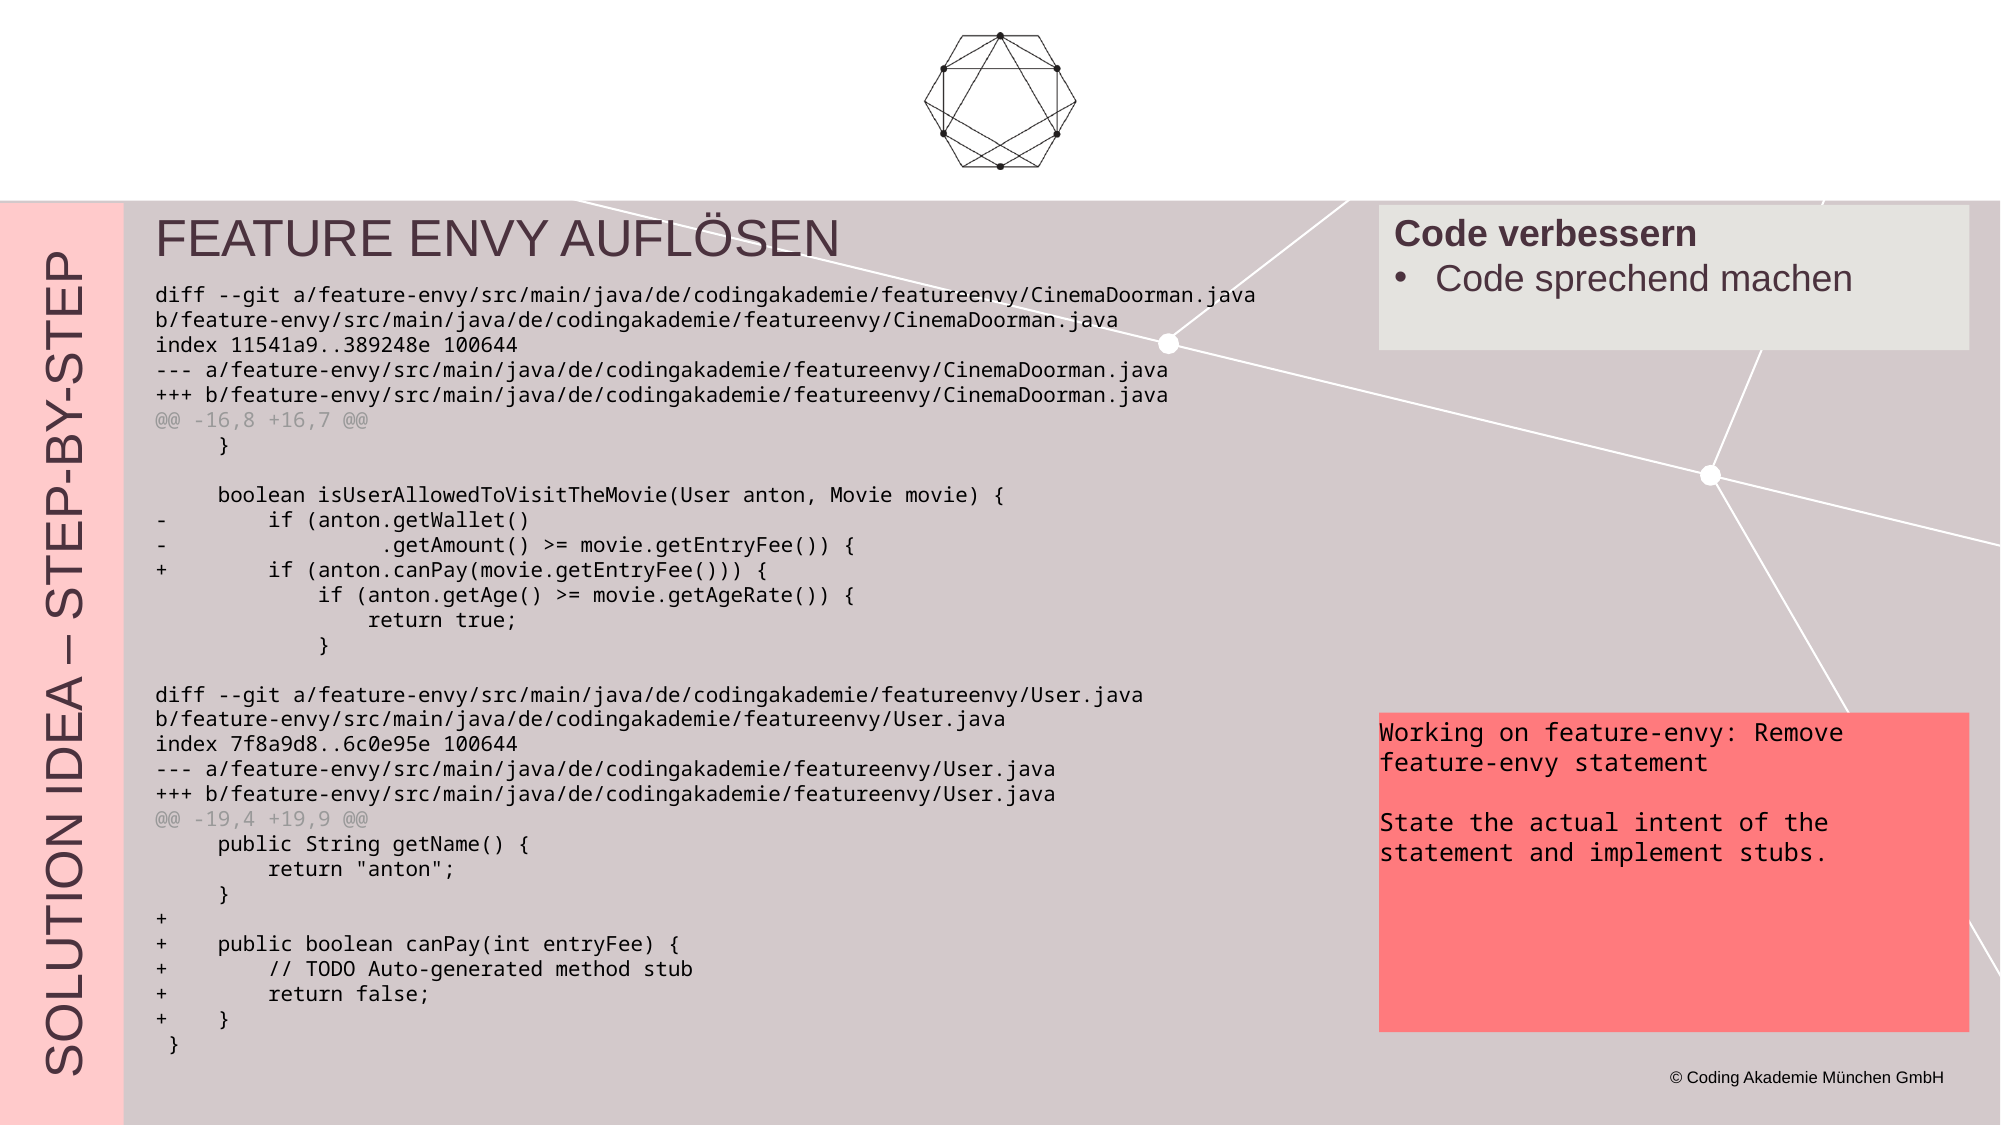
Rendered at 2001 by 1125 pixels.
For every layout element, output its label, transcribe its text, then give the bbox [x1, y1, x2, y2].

text_box Code verbessern Code sprechend machen [1379, 204, 1970, 351]
text_box Solution Idea – step-by-step [0, 202, 125, 1125]
list diff --git a/feature-envy/src/main/java/de/codingakademie/featureenvy/CinemaDoorman.java b/feature-envy/src/main/java/de/codingakademie/featureenvy/CinemaDoorman.java index 11541a9..389248e 100644 --- a/feature-envy/src/main/java/de/codingakademie/featureenvy/CinemaDoorman.java +++ b/feature-envy/src/main/java/de/codingakademie/featureenvy/CinemaDoorman.java @@ -16,8 +16,7 @@ } boolean isUserAllowedToVisitTheMovie(User anton, Movie movie) { - if (anton.getWallet() - .getAmount() >= movie.getEntryFee()) { + if (anton.canPay(movie.getEntryFee())) { if (anton.getAge() >= movie.getAgeRate()) { return true; } diff --git a/feature-envy/src/main/java/de/codingakademie/featureenvy/User.java b/feature-envy/src/main/java/de/codingakademie/featureenvy/User.java index 7f8a9d8..6c0e95e 100644 --- a/feature-envy/src/main/java/de/codingakademie/featureenvy/User.java +++ b/feature-envy/src/main/java/de/codingakademie/featureenvy/User.java @@ -19,4 +19,9 @@ public String getName() { return "anton"; } + + public boolean canPay(int entryFee) { + // TODO Auto-generated method stub + return false; + } } [155, 277, 1839, 863]
title Feature envy auflösen [155, 204, 1379, 268]
text_box Working on feature-envy: Remove feature-envy statement State the actual intent of the statement and implement stubs. [1379, 712, 1970, 1033]
footer © Coding Akademie München GmbH [1354, 1069, 1945, 1088]
picture [923, 32, 1077, 170]
